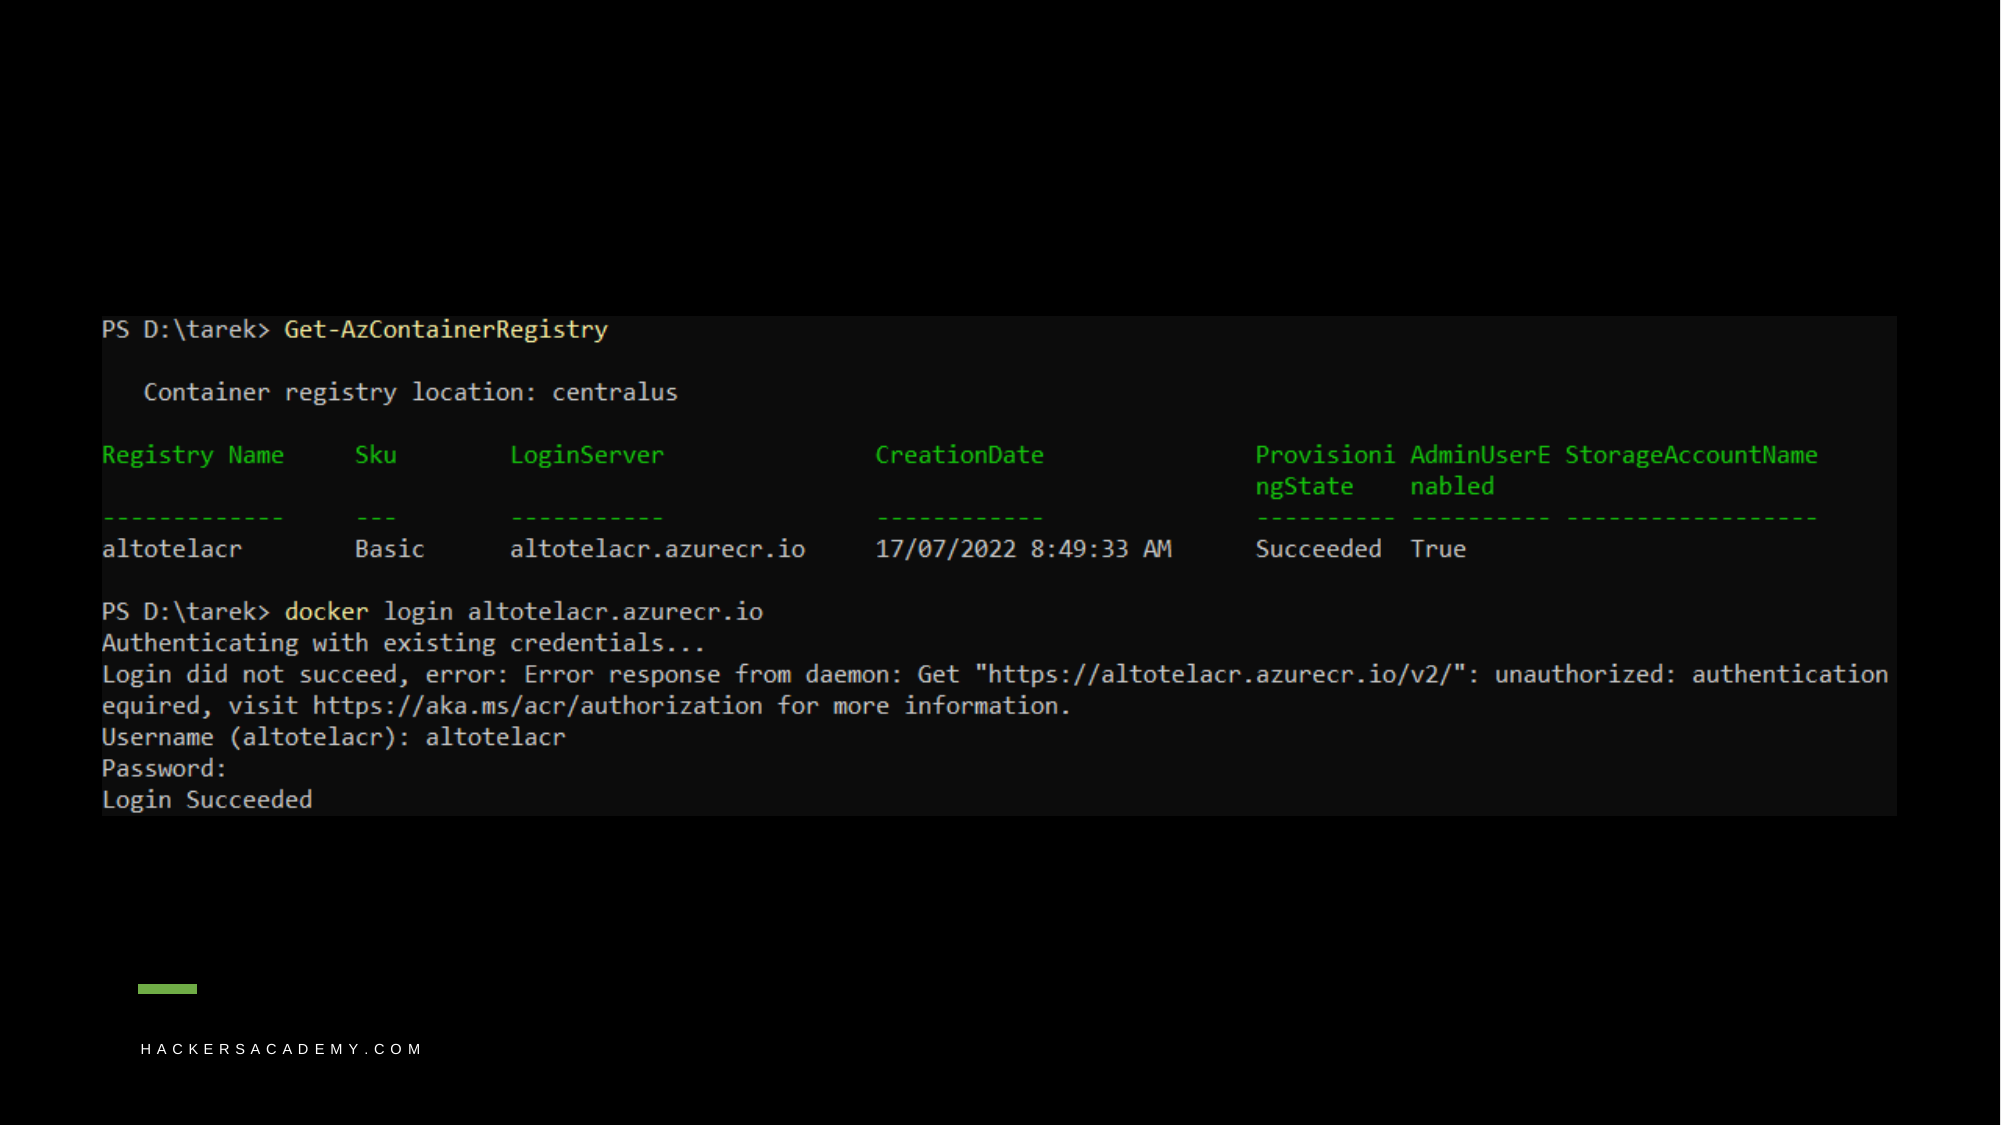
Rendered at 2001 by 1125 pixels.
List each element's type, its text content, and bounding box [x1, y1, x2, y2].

picture [102, 316, 1898, 816]
footer H A C K E R S A C A D E M Y . C O M [138, 1039, 426, 1125]
